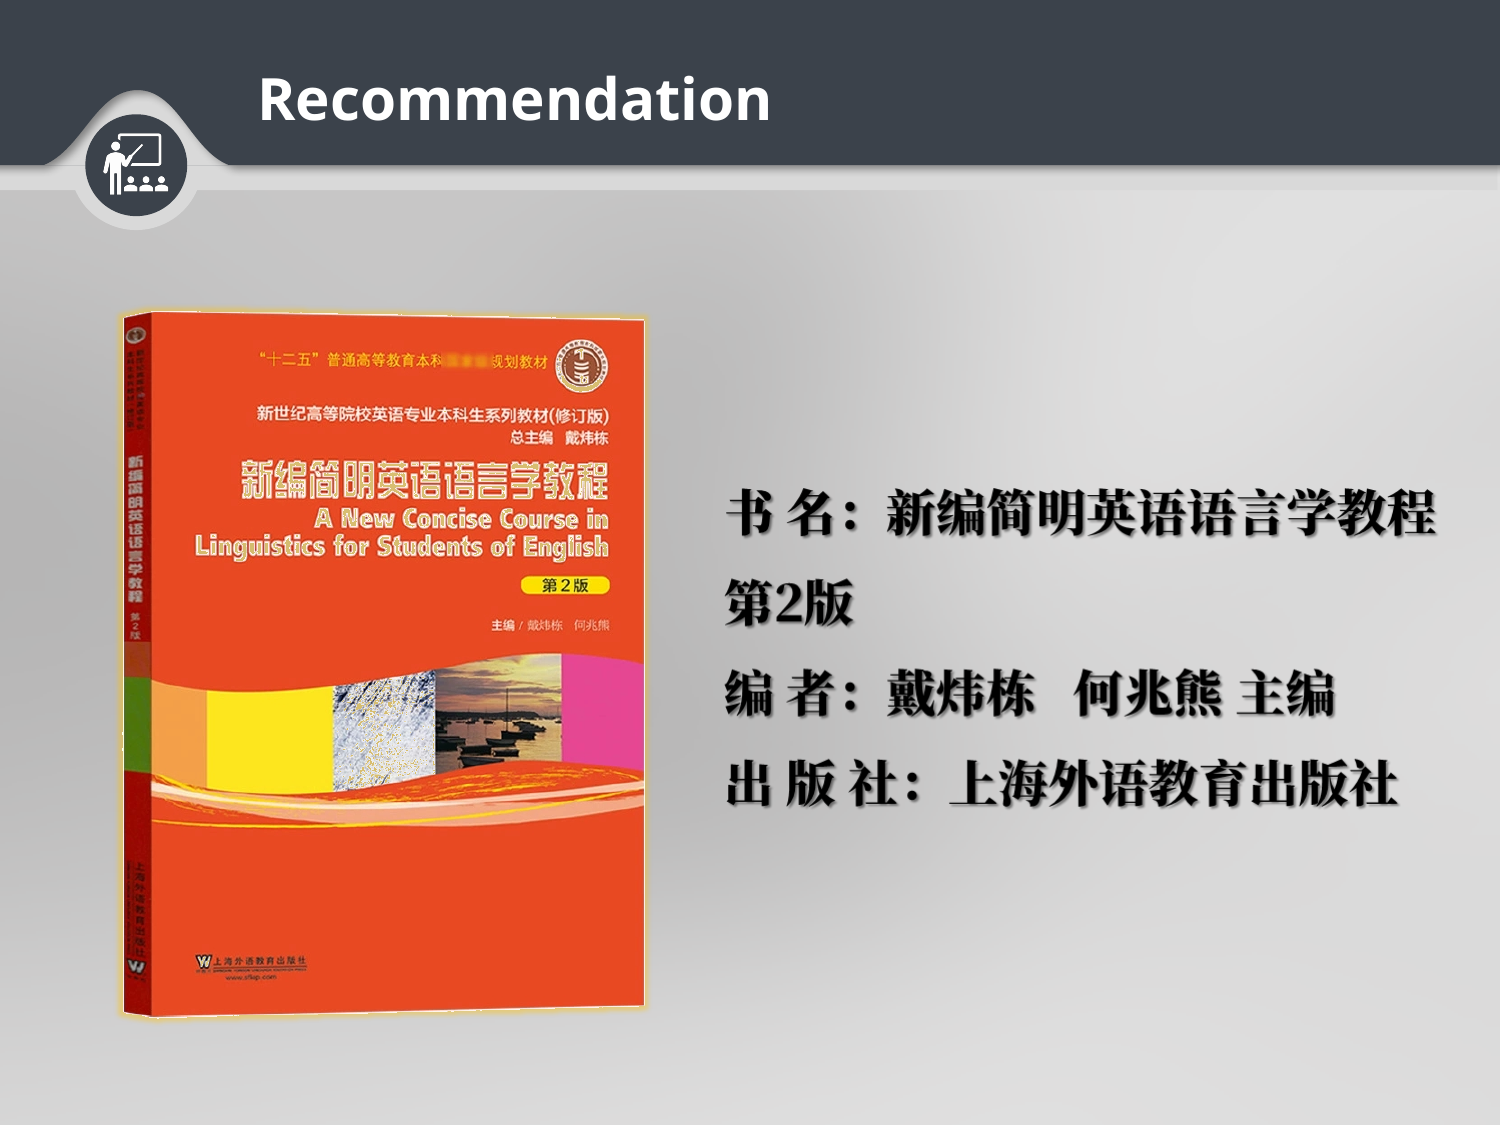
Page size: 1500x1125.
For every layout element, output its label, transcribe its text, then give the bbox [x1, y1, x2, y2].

picture [99, 125, 173, 202]
picture [0, 304, 1472, 1023]
text_box Recommendation [242, 54, 788, 140]
